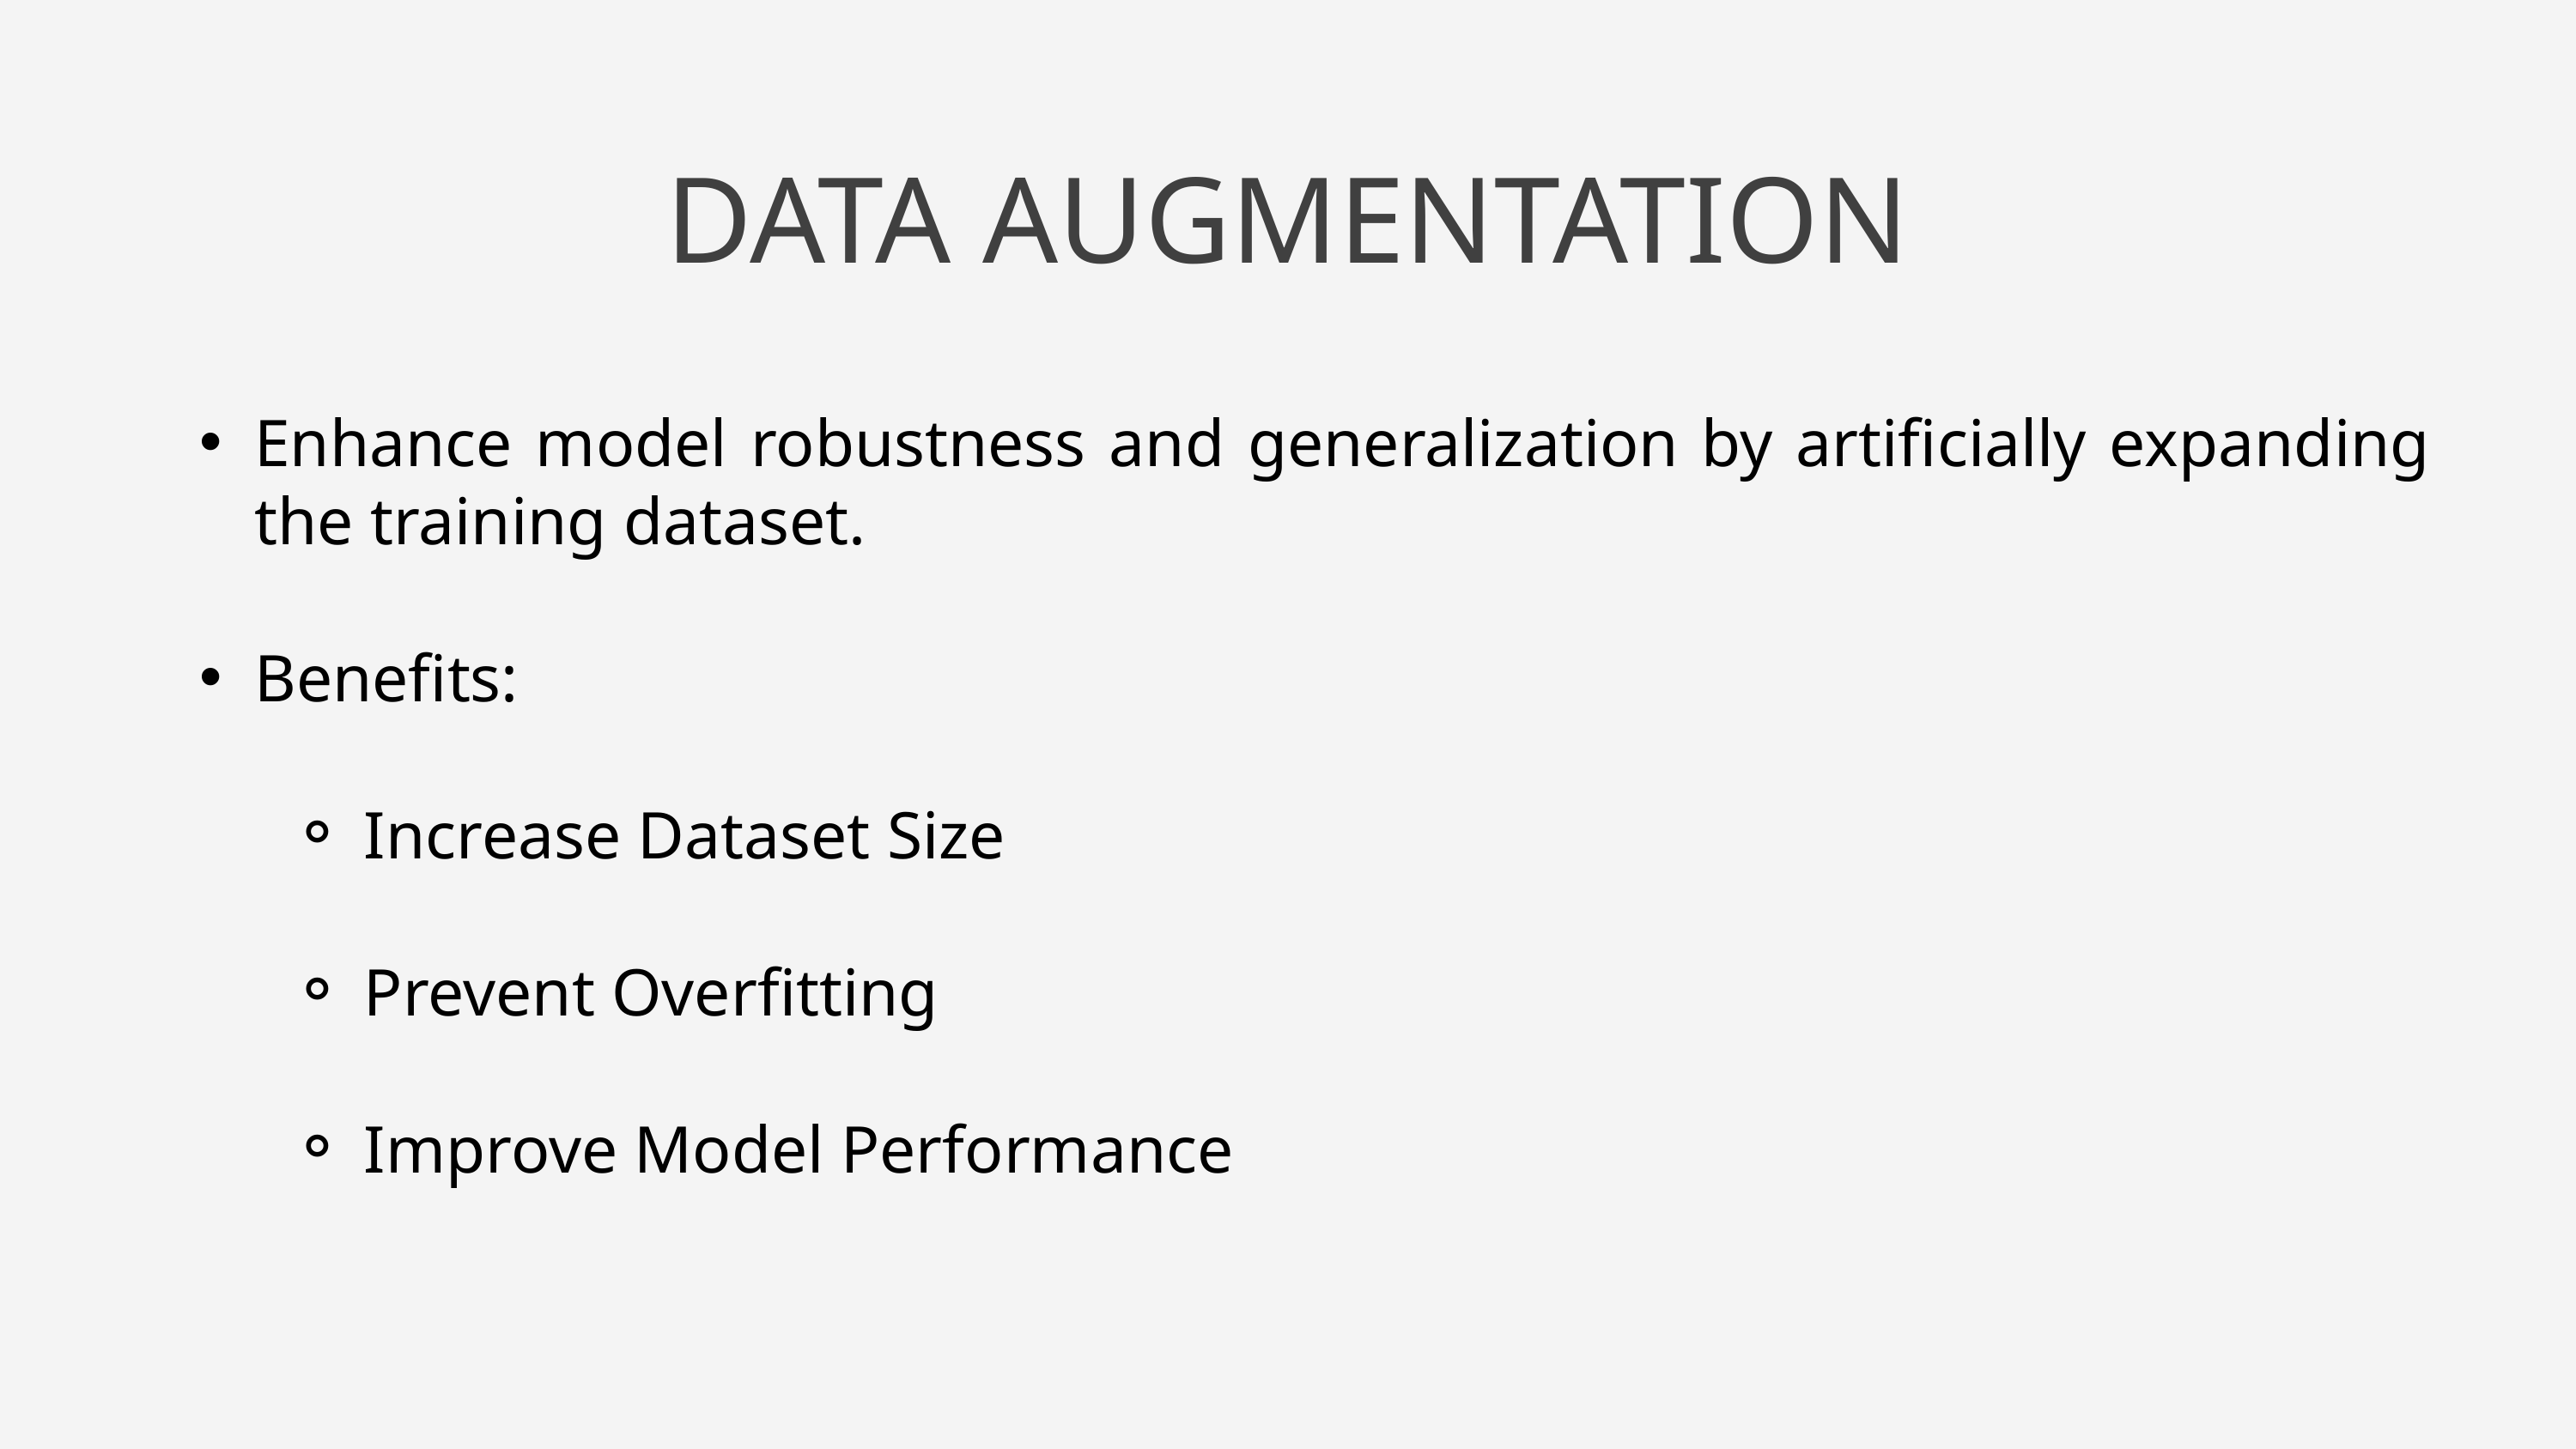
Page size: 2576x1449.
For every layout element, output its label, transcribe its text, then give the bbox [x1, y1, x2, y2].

text_box DATA AUGMENTATION [10, 142, 2566, 288]
text_box Enhance model robustness and generalization by artificially expanding the training dataset. Benefits: Increase Dataset Size Prevent Overfitting Improve Model Performance [144, 400, 2432, 1186]
